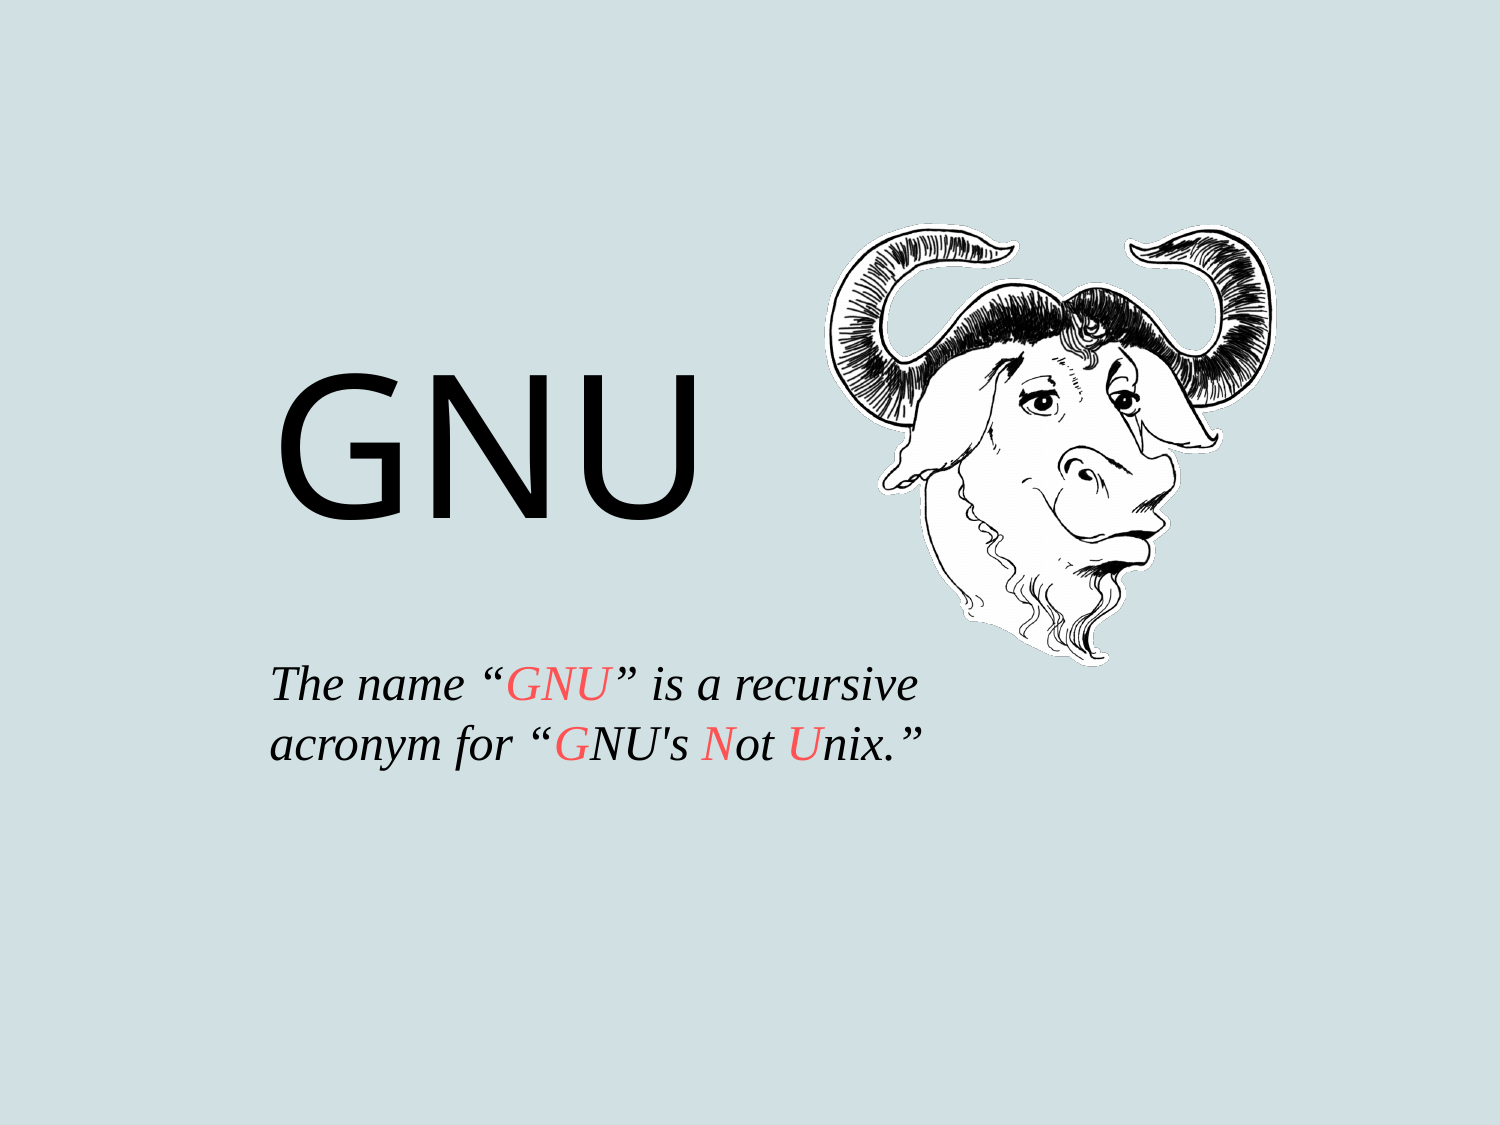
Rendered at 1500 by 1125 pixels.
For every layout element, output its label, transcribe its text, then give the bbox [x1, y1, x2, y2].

text_box GNU [254, 303, 781, 568]
text_box The name “GNU” is a recursive acronym for “GNU's Not Unix.” [254, 635, 1058, 803]
picture [786, 179, 1300, 693]
